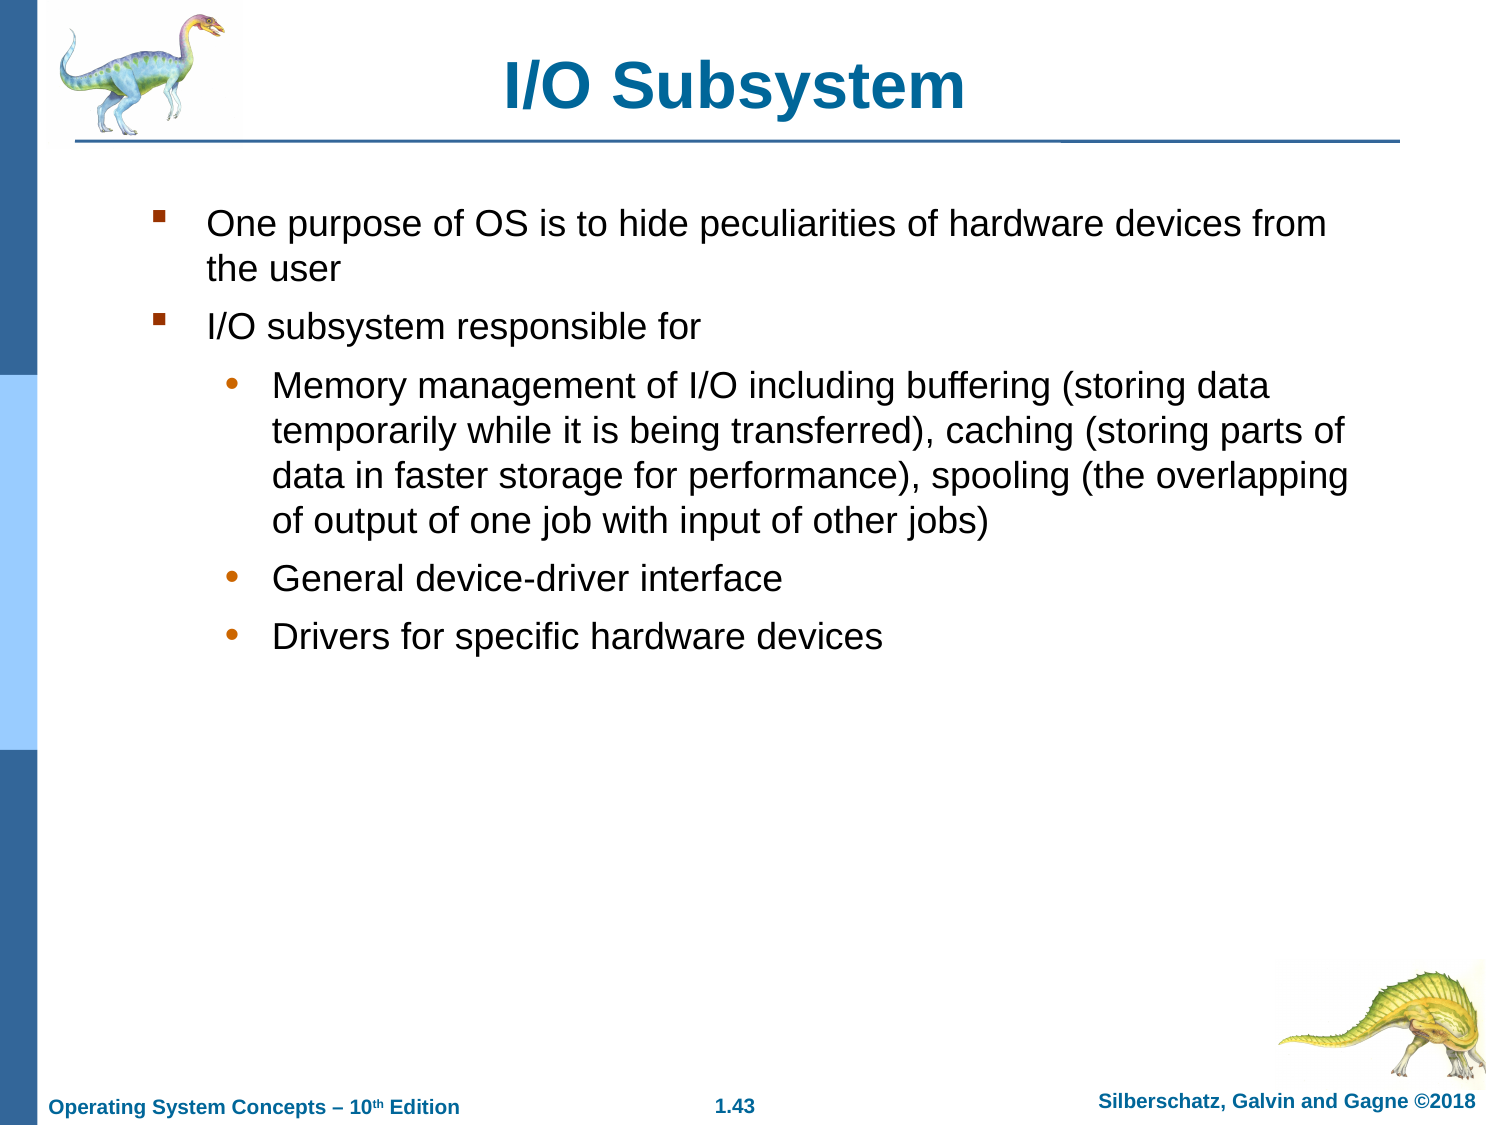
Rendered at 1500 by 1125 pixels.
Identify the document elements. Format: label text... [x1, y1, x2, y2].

picture [1275, 959, 1486, 1090]
title I/O Subsystem [75, 35, 1396, 130]
picture [46, 0, 243, 149]
list One purpose of OS is to hide peculiarities of hardware devices from the user I/O subsystem responsible for Memory management of I/O including buffering (storing data temporarily while it is being transferred), caching (storing parts of data in faster storage for performance), spooling (the overlapping of output of one job with input of other jobs) General device-driver interface Drivers for specific hardware devices [134, 191, 1396, 936]
